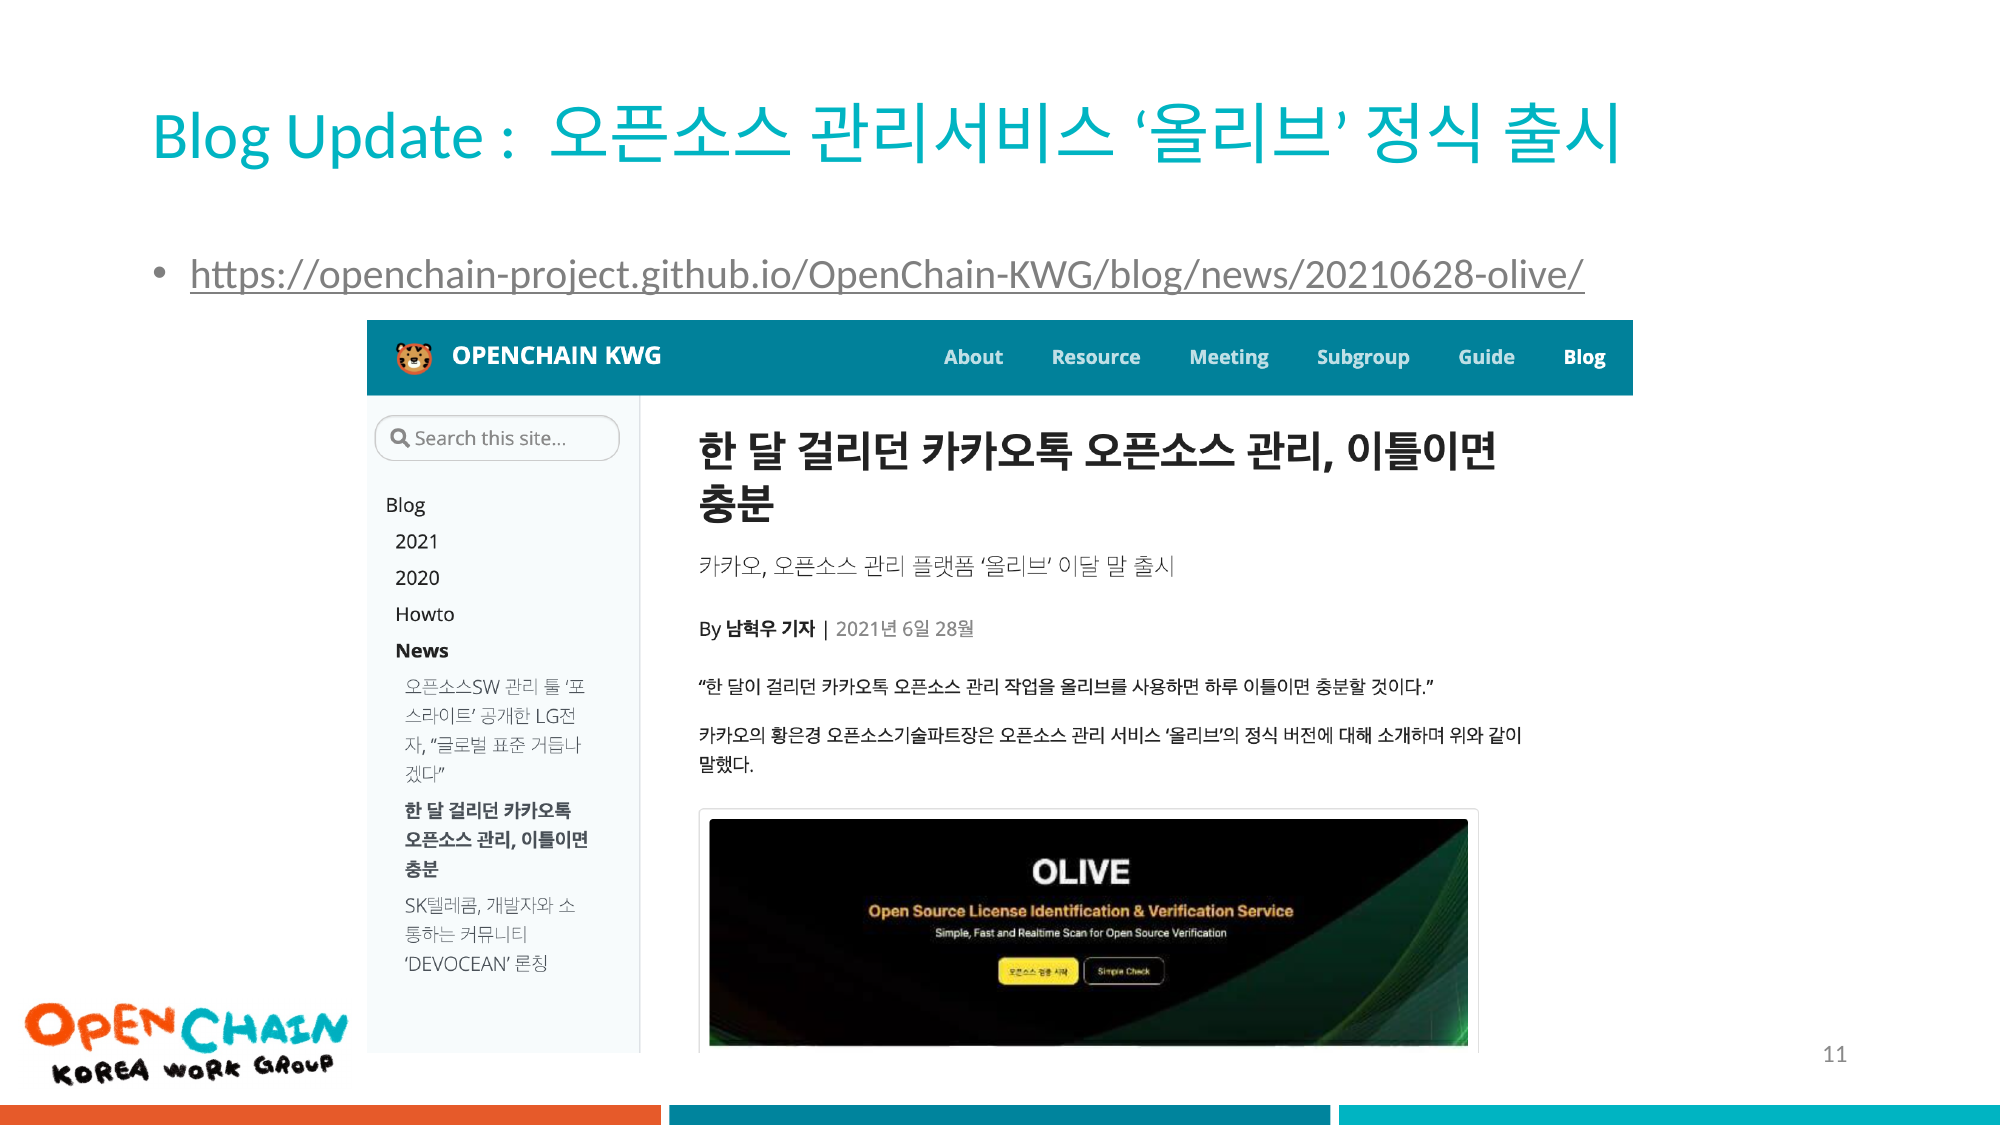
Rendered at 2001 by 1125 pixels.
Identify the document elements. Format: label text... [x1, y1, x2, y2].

list https://openchain-project.github.io/OpenChain-KWG/blog/news/20210628-olive/ [137, 232, 1863, 928]
slide_number 11 [1648, 1022, 1863, 1083]
title Blog Update : 오픈소스 관리서비스 ‘올리브’ 정식 출시 [137, 59, 1863, 216]
picture [18, 998, 352, 1089]
picture [367, 320, 1633, 1053]
